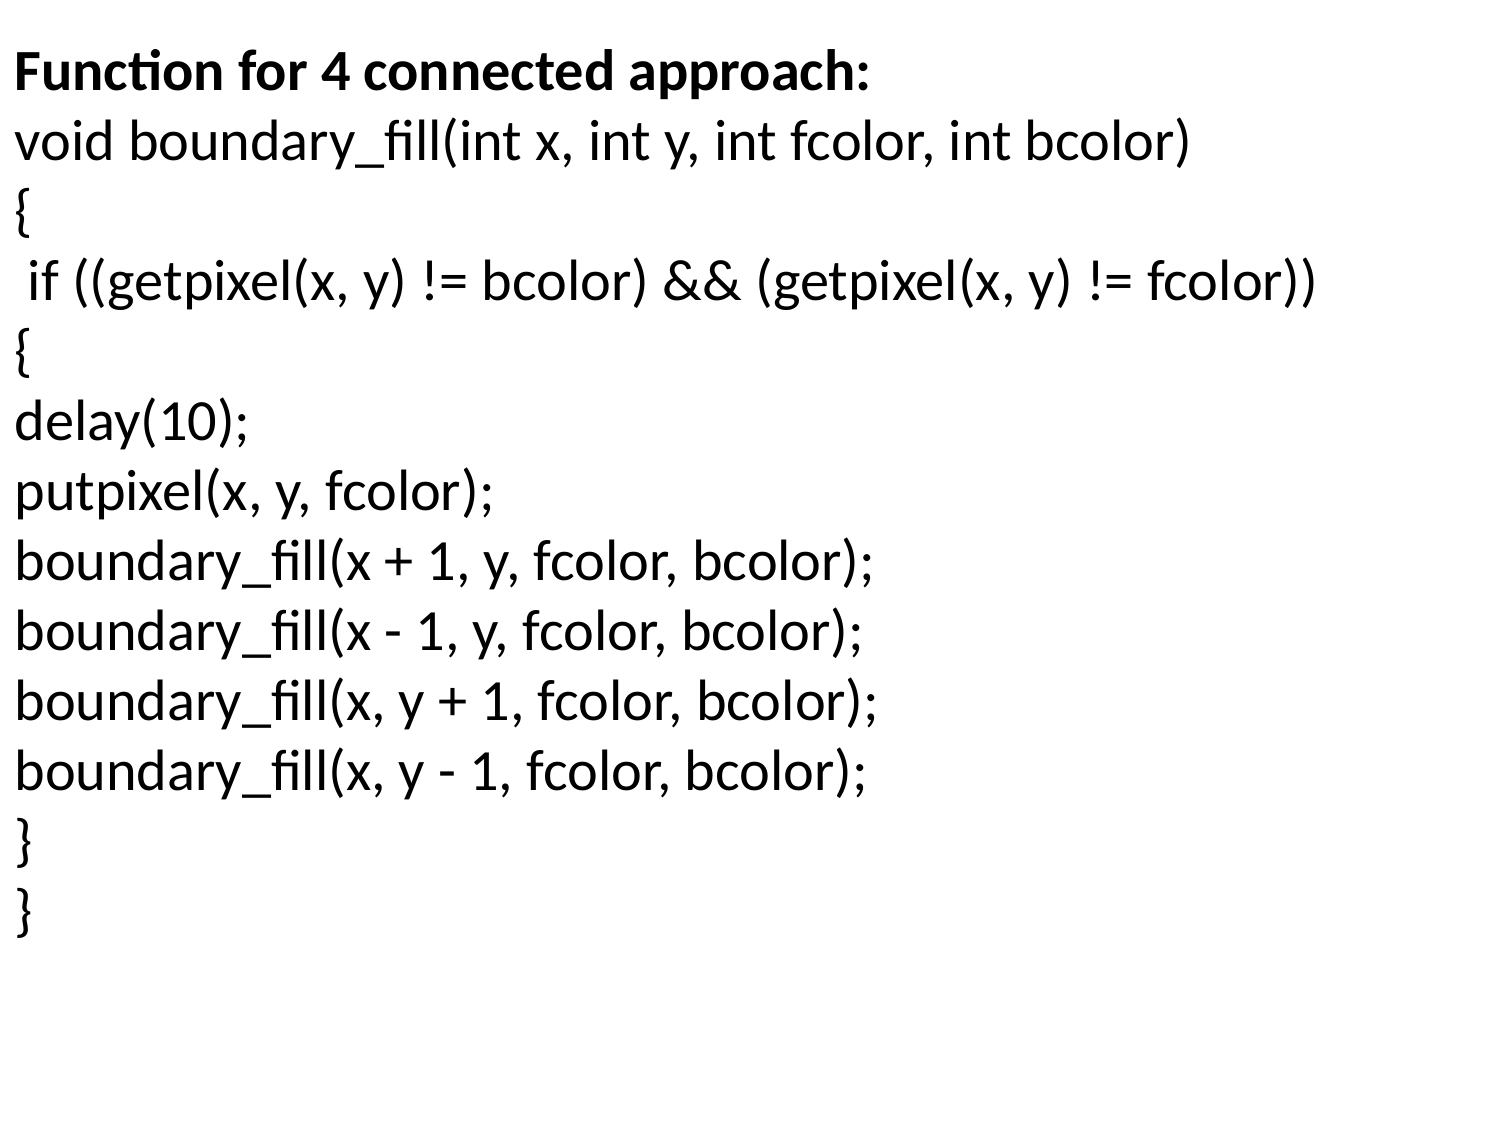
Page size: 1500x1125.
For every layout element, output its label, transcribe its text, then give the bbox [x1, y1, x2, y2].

text_box Function for 4 connected approach: void boundary_fill(int x, int y, int fcolor, int bcolor) { if ((getpixel(x, y) != bcolor) && (getpixel(x, y) != fcolor)) { delay(10); putpixel(x, y, fcolor); boundary_fill(x + 1, y, fcolor, bcolor); boundary_fill(x - 1, y, fcolor, bcolor); boundary_fill(x, y + 1, fcolor, bcolor); boundary_fill(x, y - 1, fcolor, bcolor); } } [0, 24, 1350, 950]
